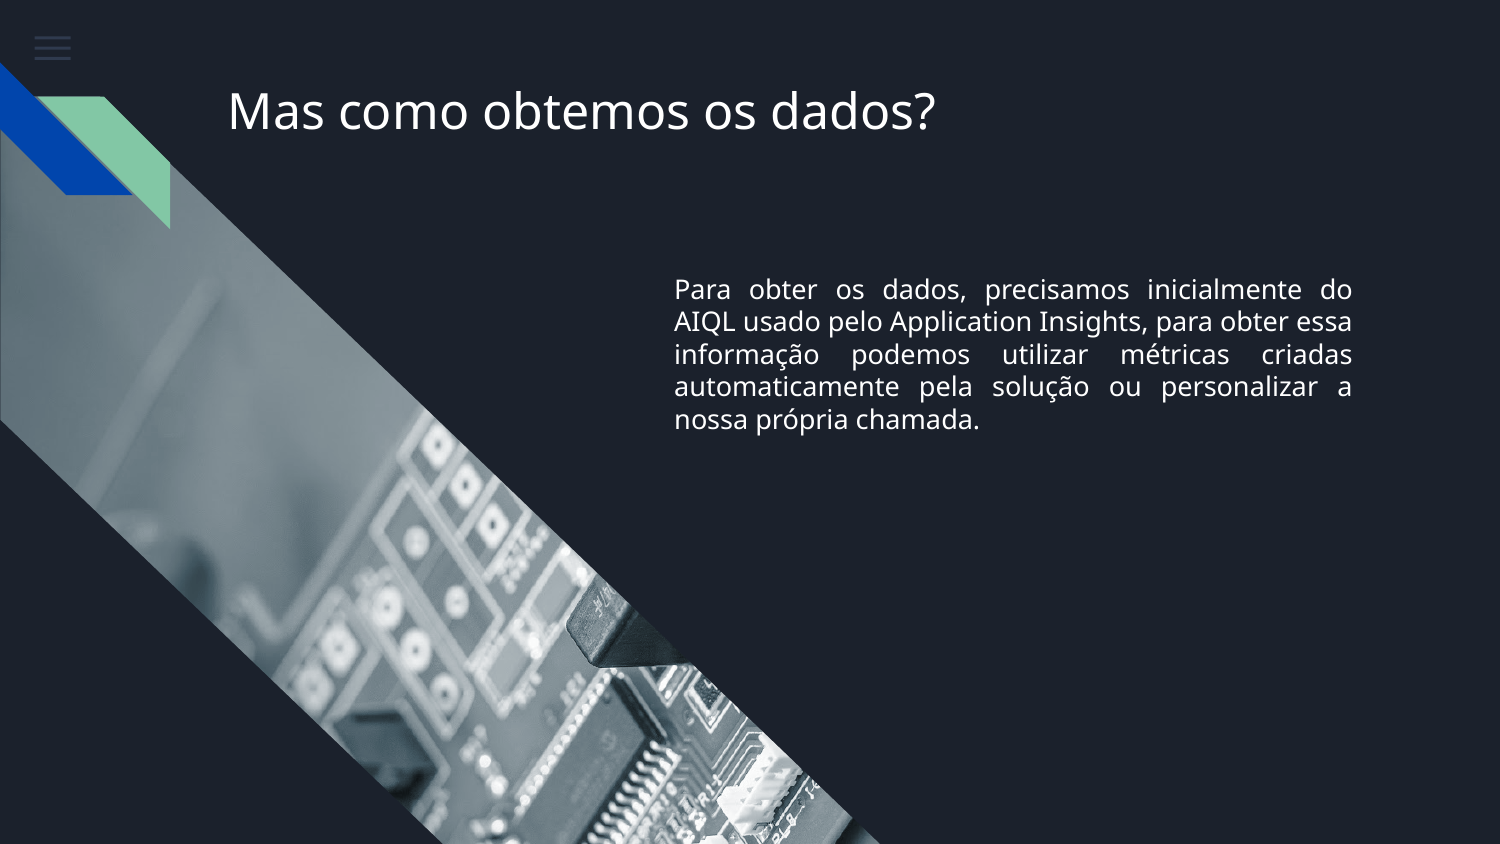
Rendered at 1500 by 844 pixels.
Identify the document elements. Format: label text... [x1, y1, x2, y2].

picture [0, 97, 880, 844]
list Para obter os dados, precisamos inicialmente do AIQL usado pelo Application Insights, para obter essa informação podemos utilizar métricas criadas automaticamente pela solução ou personalizar a nossa própria chamada. [659, 257, 1368, 547]
title Mas como obtemos os dados? [212, 64, 1368, 215]
